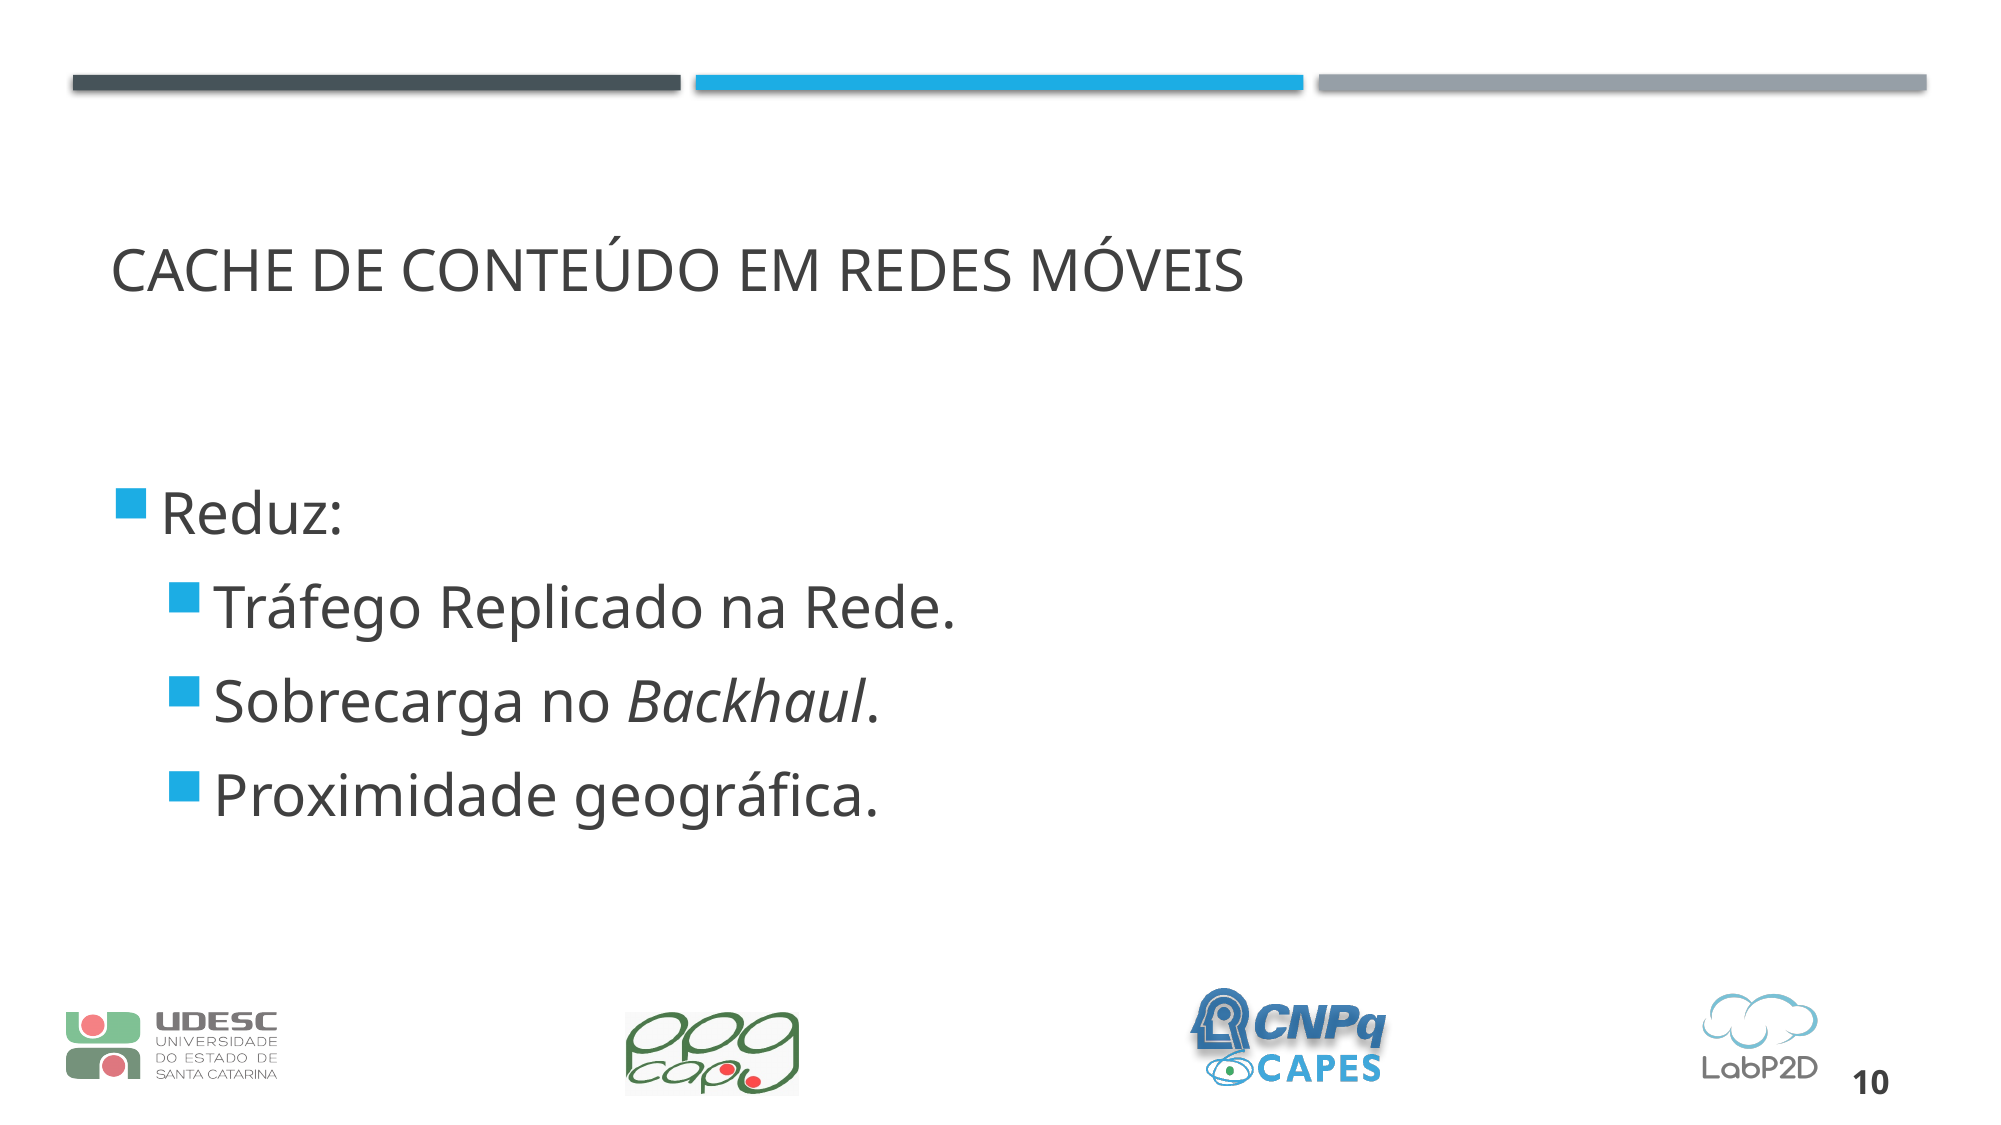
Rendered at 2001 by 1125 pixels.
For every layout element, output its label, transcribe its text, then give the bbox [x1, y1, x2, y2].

picture [1189, 987, 1387, 1086]
picture [1695, 987, 1825, 1085]
title Cache de conteúdo em redes móveis [95, 115, 1905, 311]
list Reduz: Tráfego Replicado na Rede. Sobrecarga no Backhaul. Proximidade geográfica. [95, 383, 1905, 981]
picture [65, 1011, 278, 1079]
slide_number 10 [1732, 1053, 1905, 1114]
picture [625, 1011, 800, 1096]
